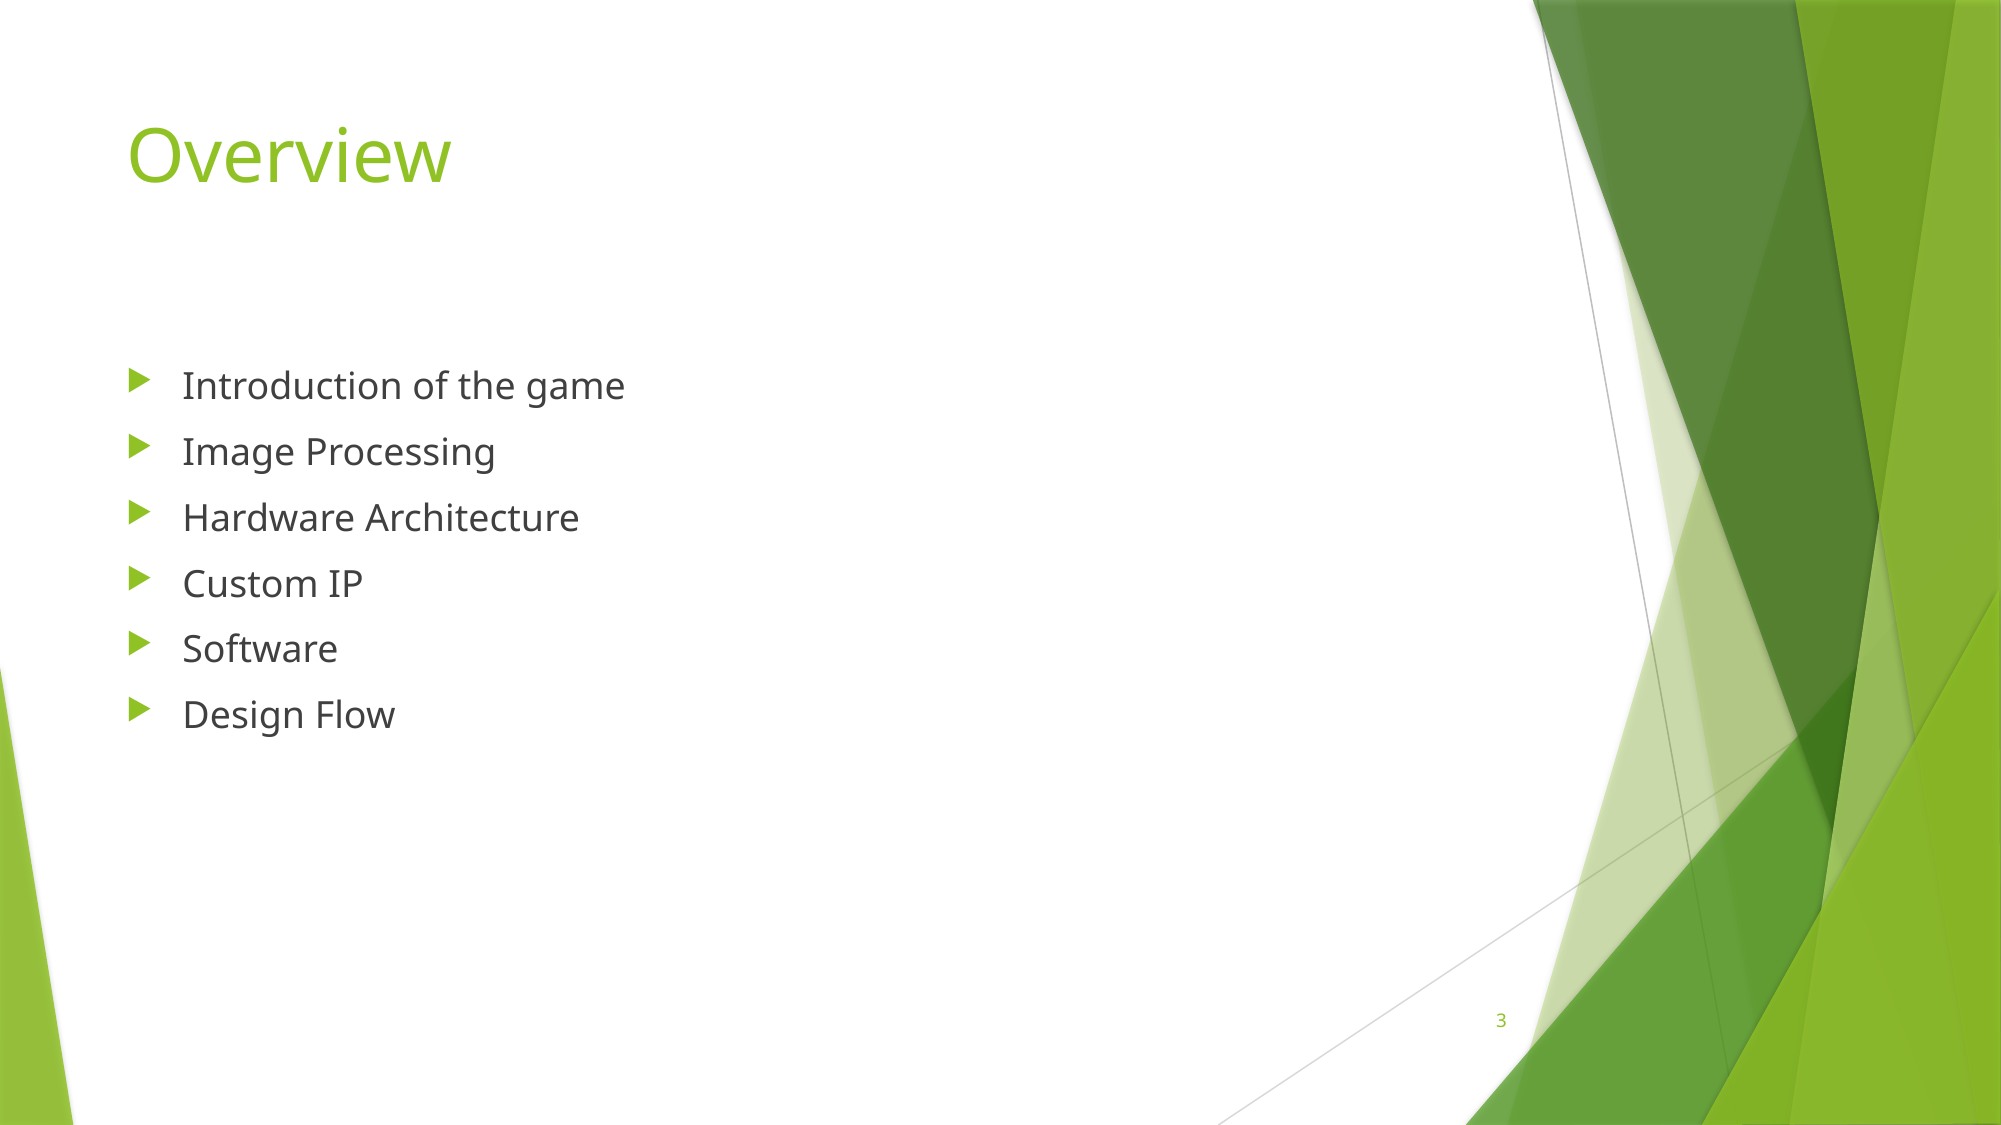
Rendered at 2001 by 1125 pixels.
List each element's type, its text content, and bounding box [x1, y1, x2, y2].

title Overview [111, 99, 1522, 317]
slide_number 3 [1409, 991, 1522, 1051]
list Introduction of the game Image Processing Hardware Architecture Custom IP Software Design Flow [111, 354, 1522, 992]
